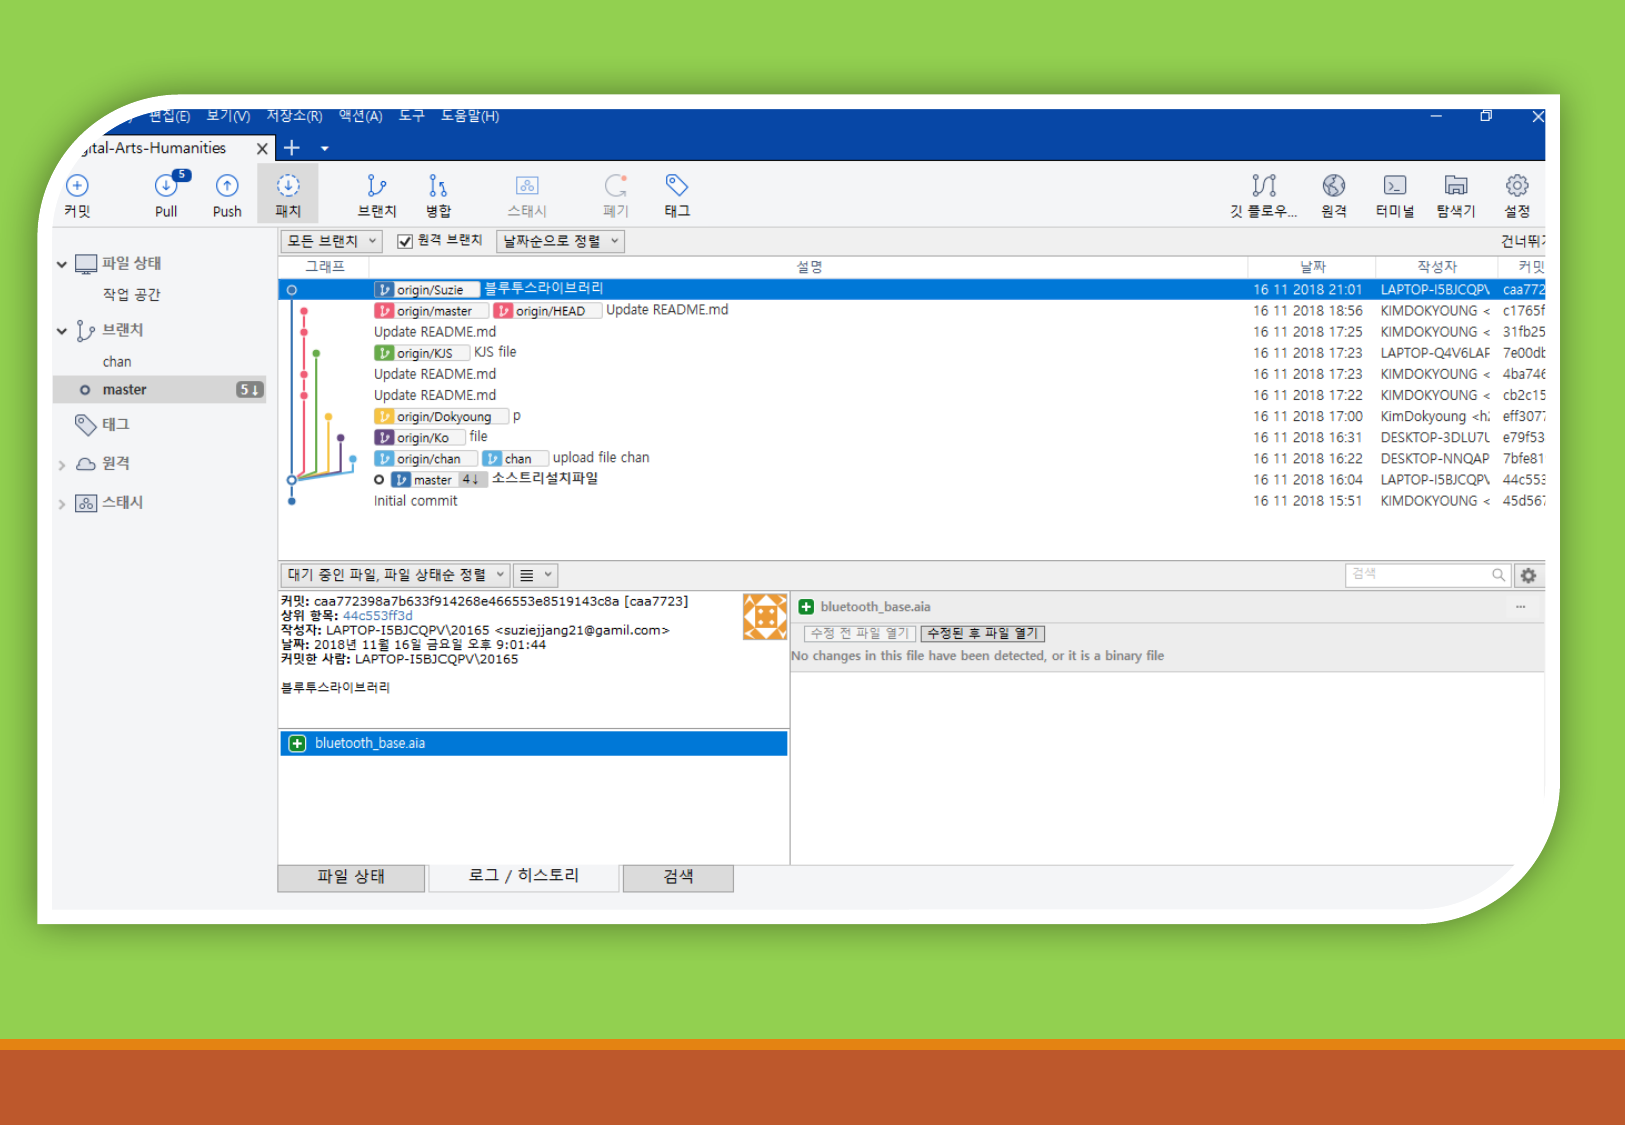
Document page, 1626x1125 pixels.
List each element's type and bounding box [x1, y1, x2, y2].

picture [44, 101, 1554, 918]
